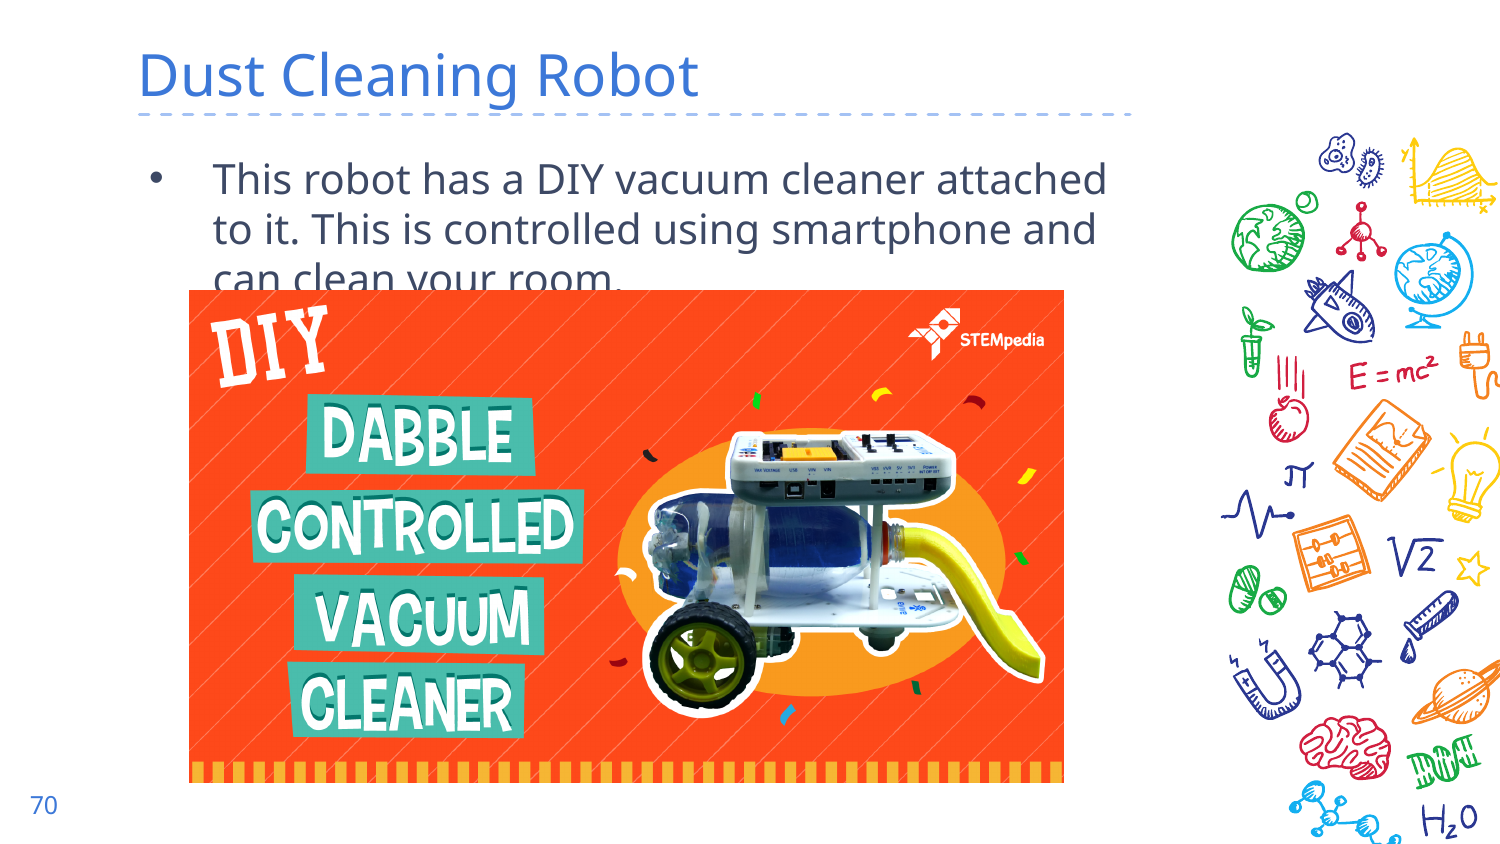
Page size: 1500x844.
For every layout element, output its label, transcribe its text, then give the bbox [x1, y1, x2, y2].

list This robot has a DIY vacuum cleaner attached to it. This is controlled using smartphone and can clean your room. [122, 137, 1130, 806]
slide_number ‹#› [14, 774, 105, 840]
title Dust Cleaning Robot [122, 0, 1130, 123]
picture [189, 290, 1064, 783]
